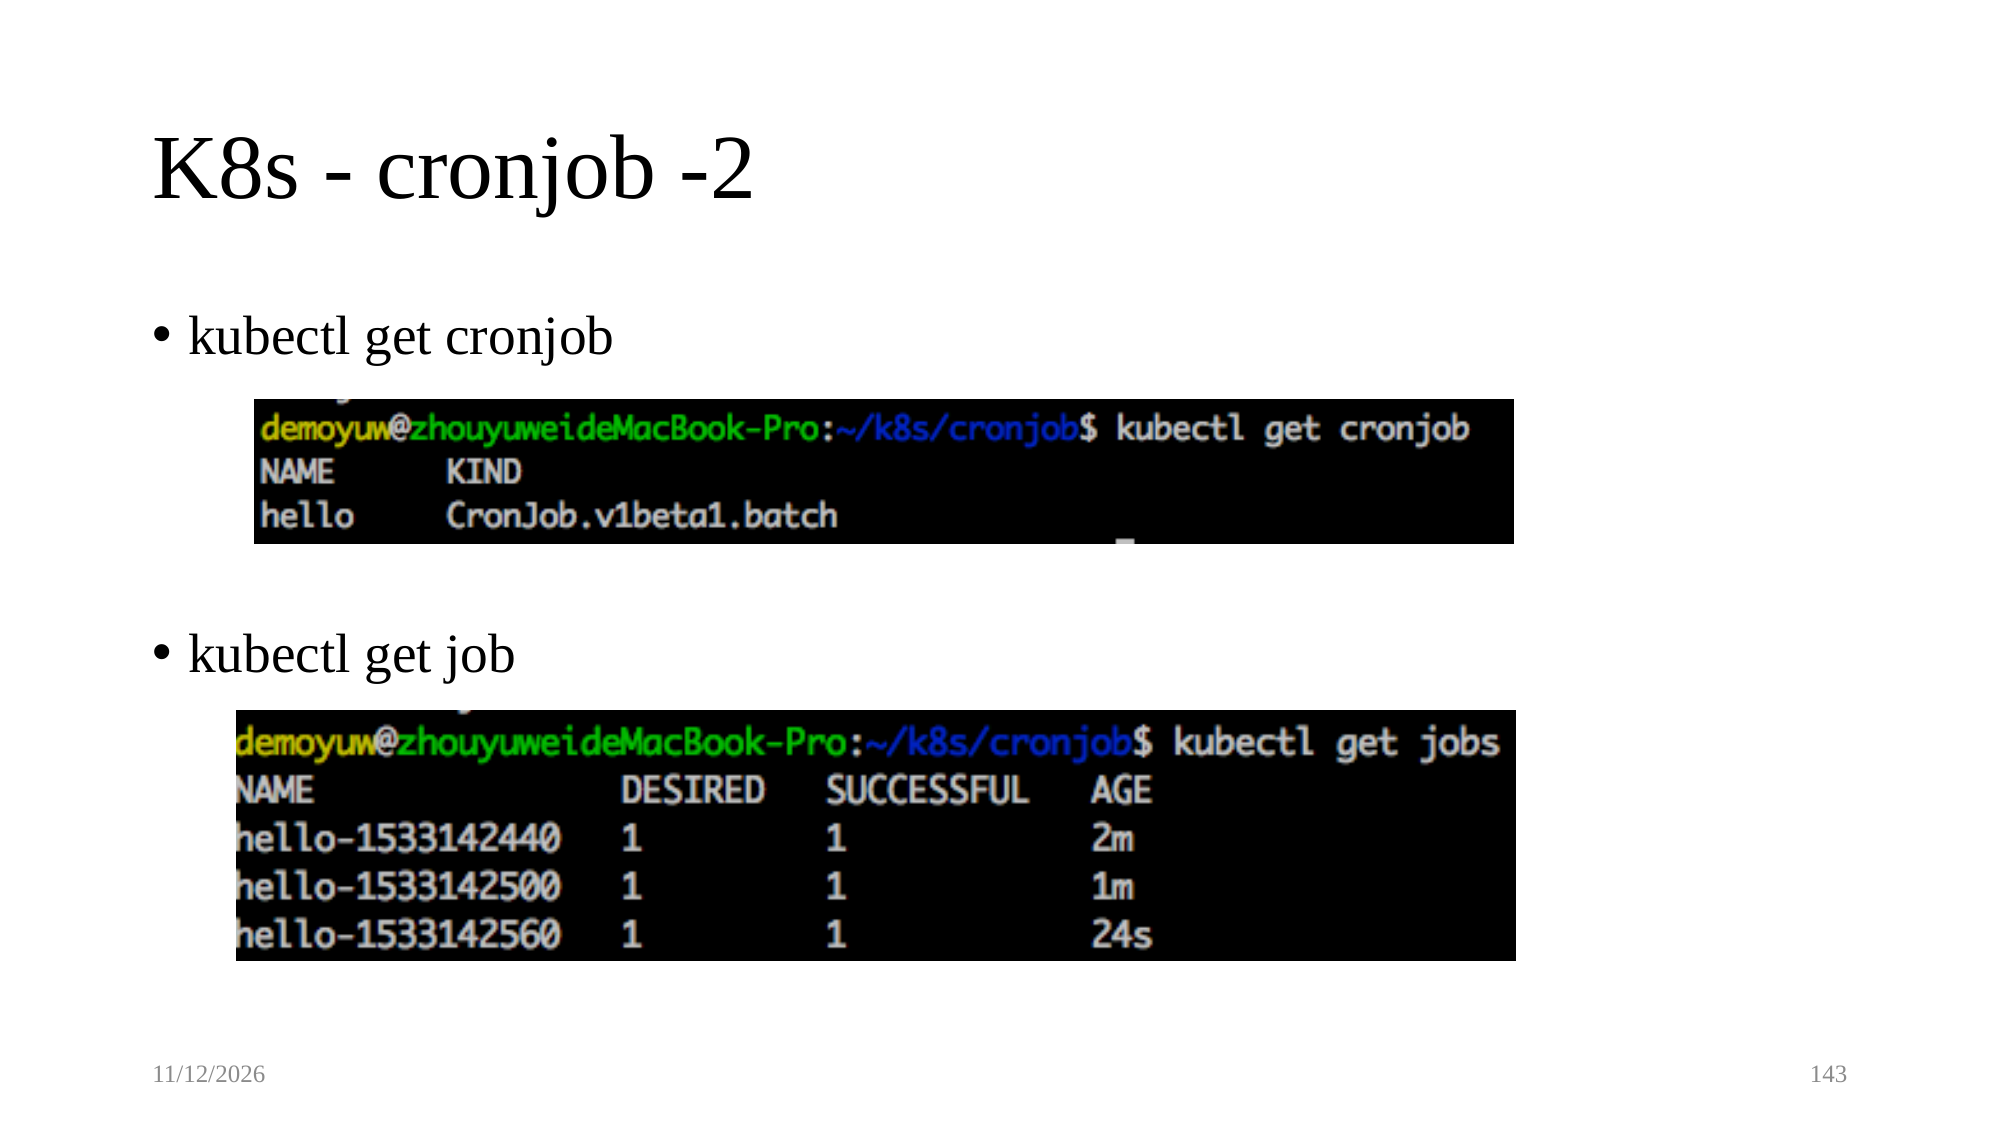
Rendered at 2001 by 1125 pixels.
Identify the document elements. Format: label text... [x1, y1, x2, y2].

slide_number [137, 1042, 588, 1103]
title K8s - cronjob -2 [137, 59, 1863, 278]
slide_number 143 [1412, 1042, 1863, 1103]
picture [254, 399, 1514, 544]
list kubectl get cronjob kubectl get job [137, 299, 1863, 1014]
picture [236, 710, 1516, 961]
